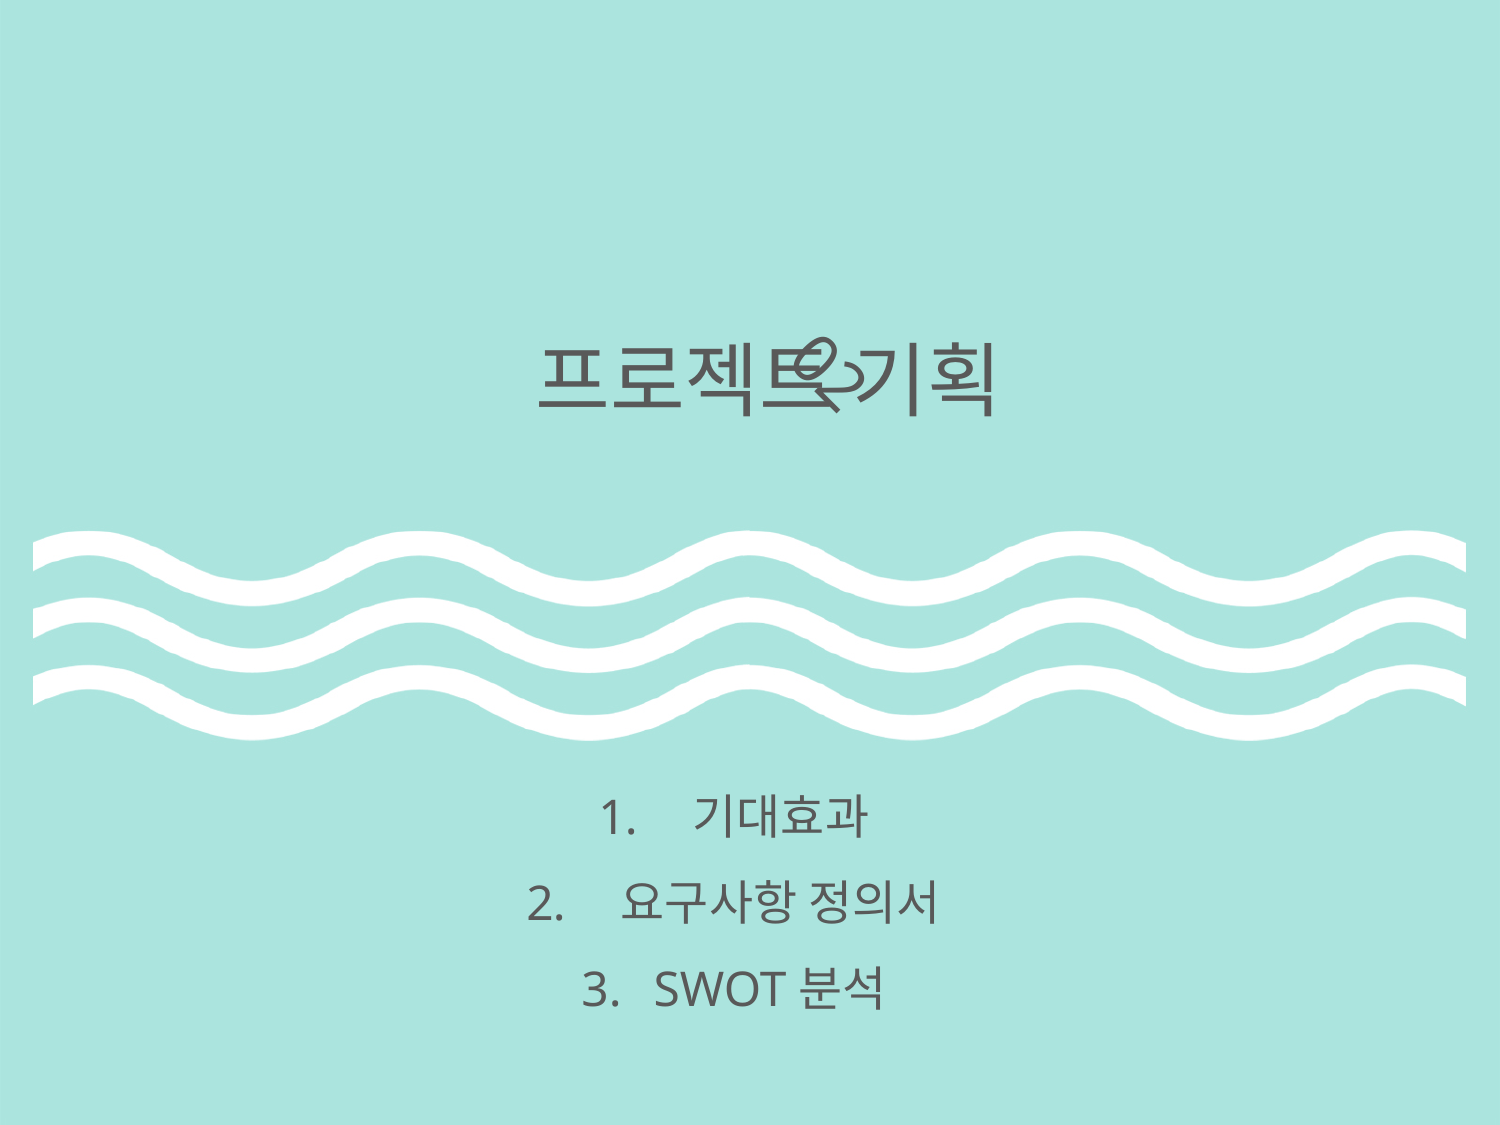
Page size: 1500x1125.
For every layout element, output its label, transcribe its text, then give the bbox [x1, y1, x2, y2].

picture [0, 0, 1500, 1125]
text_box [476, 243, 1024, 453]
text_box 기대효과 요구사항 정의서 SWOT분석 [504, 750, 996, 1024]
